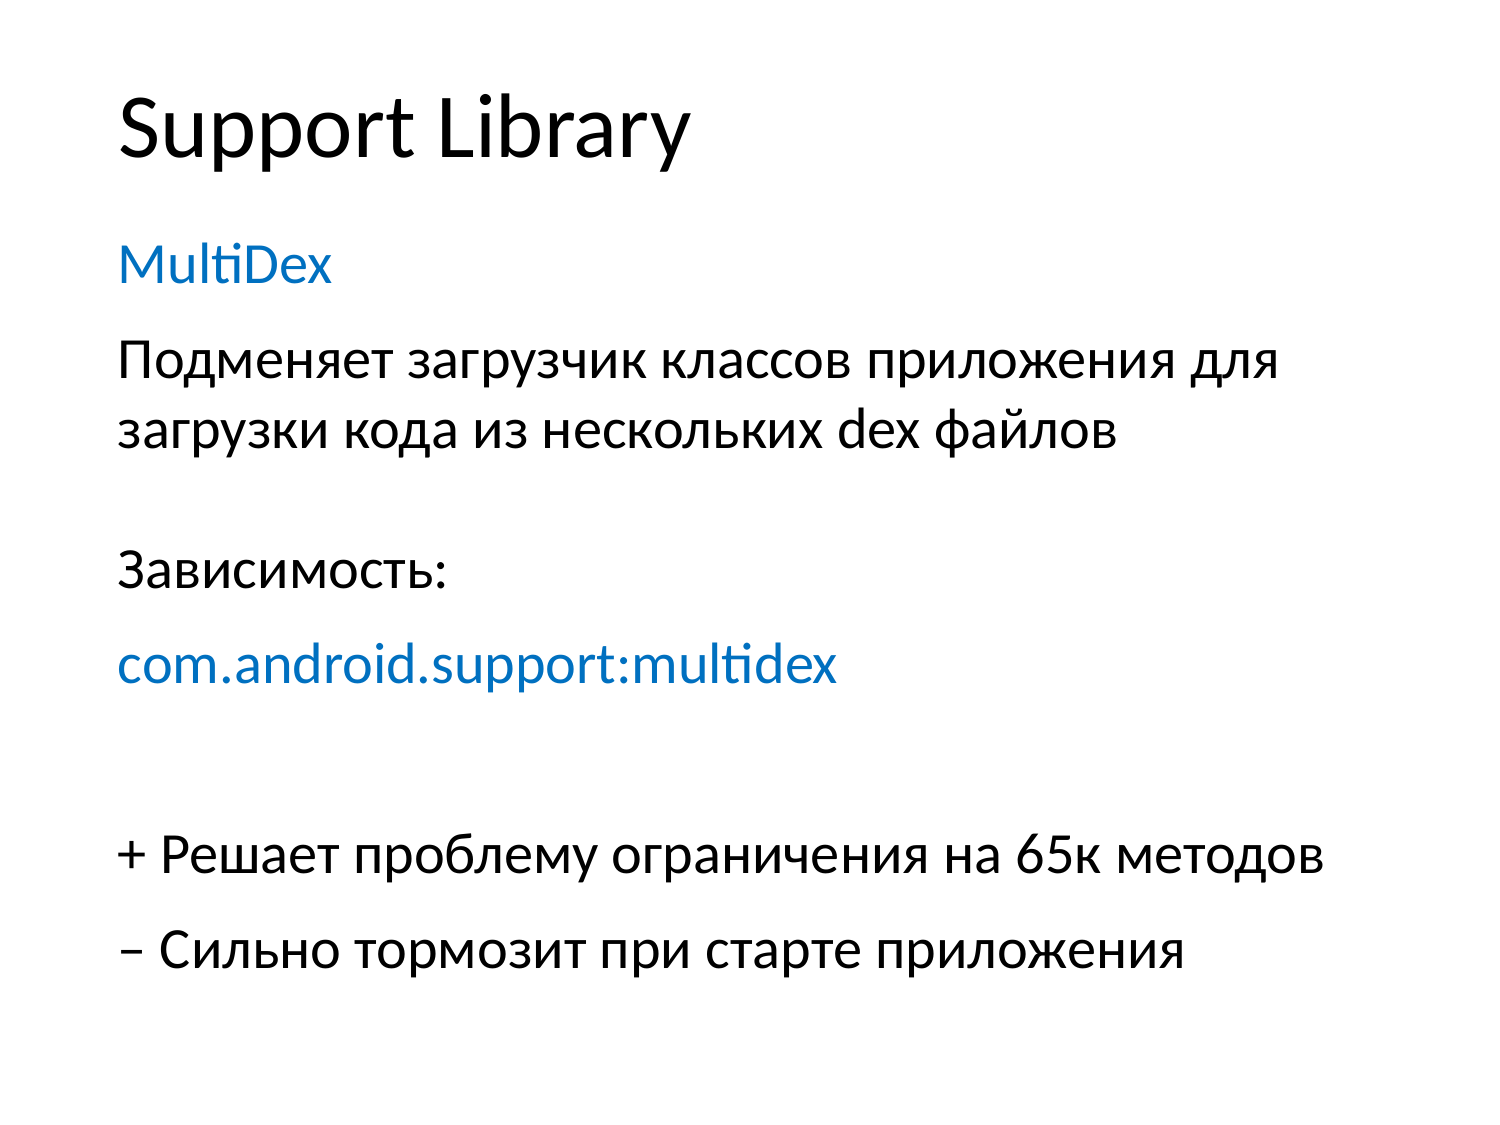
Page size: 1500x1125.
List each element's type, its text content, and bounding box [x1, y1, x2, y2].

title Support Library [103, 59, 1397, 196]
text_box MultiDex Подменяет загрузчик классов приложения для загрузки кода из нескольких dex файлов Зависимость: com.android.support:multidex + Решает проблему ограничения на 65к методов – Сильно тормозит при старте приложения [103, 218, 1364, 988]
